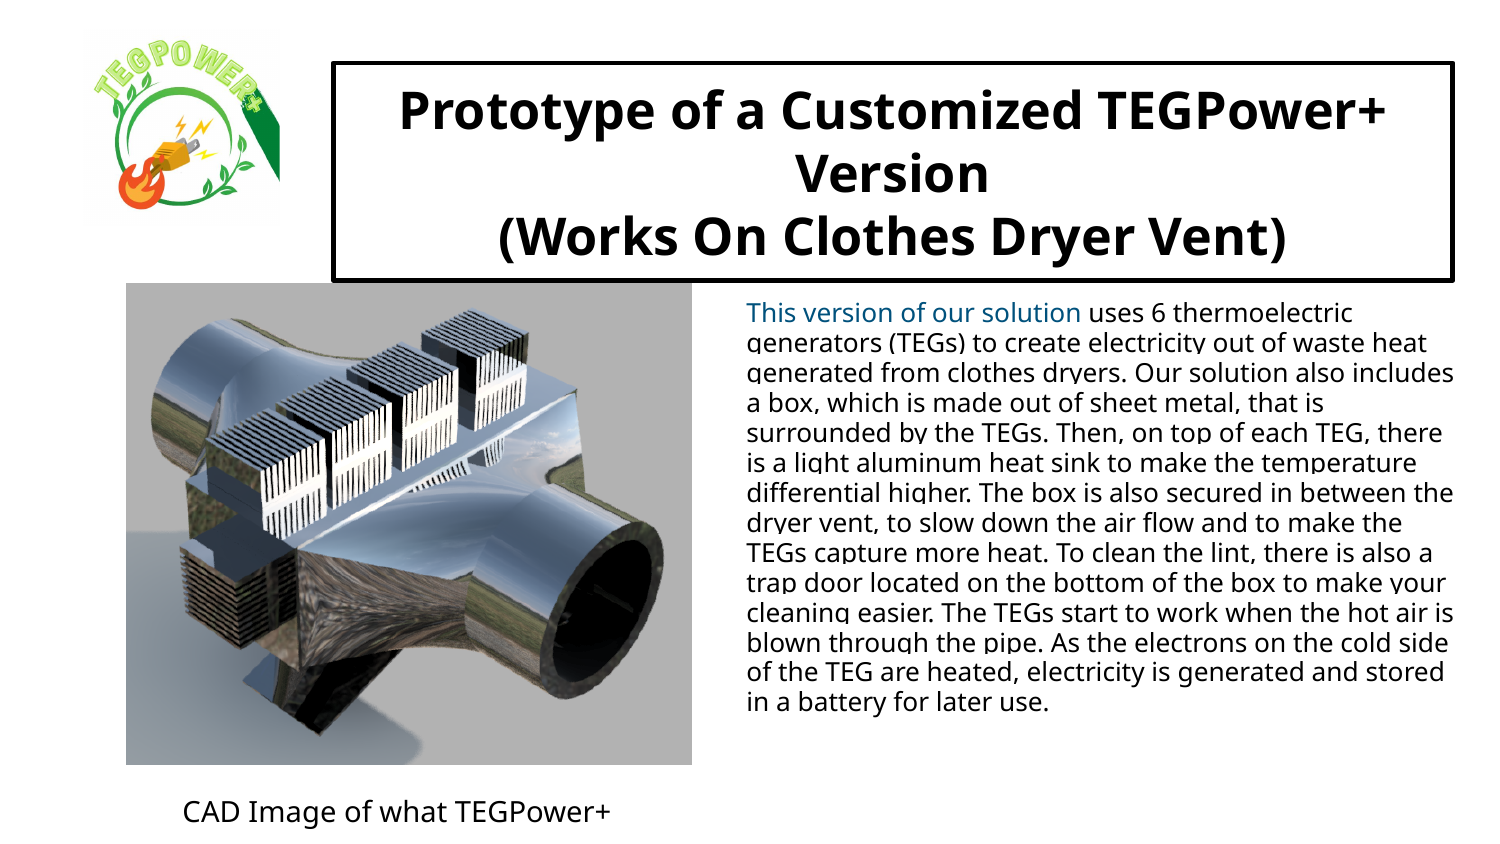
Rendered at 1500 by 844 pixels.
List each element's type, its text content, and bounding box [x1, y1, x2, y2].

text_box CAD Image of what TEGPower+ [167, 778, 651, 843]
picture [83, 29, 280, 226]
list This version of our solution uses 6 thermoelectric generators (TEGs) to create electricity out of waste heat generated from clothes dryers. Our solution also includes a box, which is made out of sheet metal, that is surrounded by the TEGs. Then, on top of each TEG, there is a light aluminum heat sink to make the temperature differential higher. The box is also secured in between the dryer vent, to slow down the air flow and to make the TEGs capture more heat. To clean the lint, there is also a trap door located on the bottom of the box to make your cleaning easier. The TEGs start to work when the hot air is blown through the pipe. As the electrons on the cold side of the TEG are heated, electricity is generated and stored in a battery for later use. [731, 283, 1478, 833]
text_box Prototype of a Customized TEGPower+ Version (Works On Clothes Dryer Vent) [333, 62, 1453, 281]
picture [125, 283, 693, 765]
